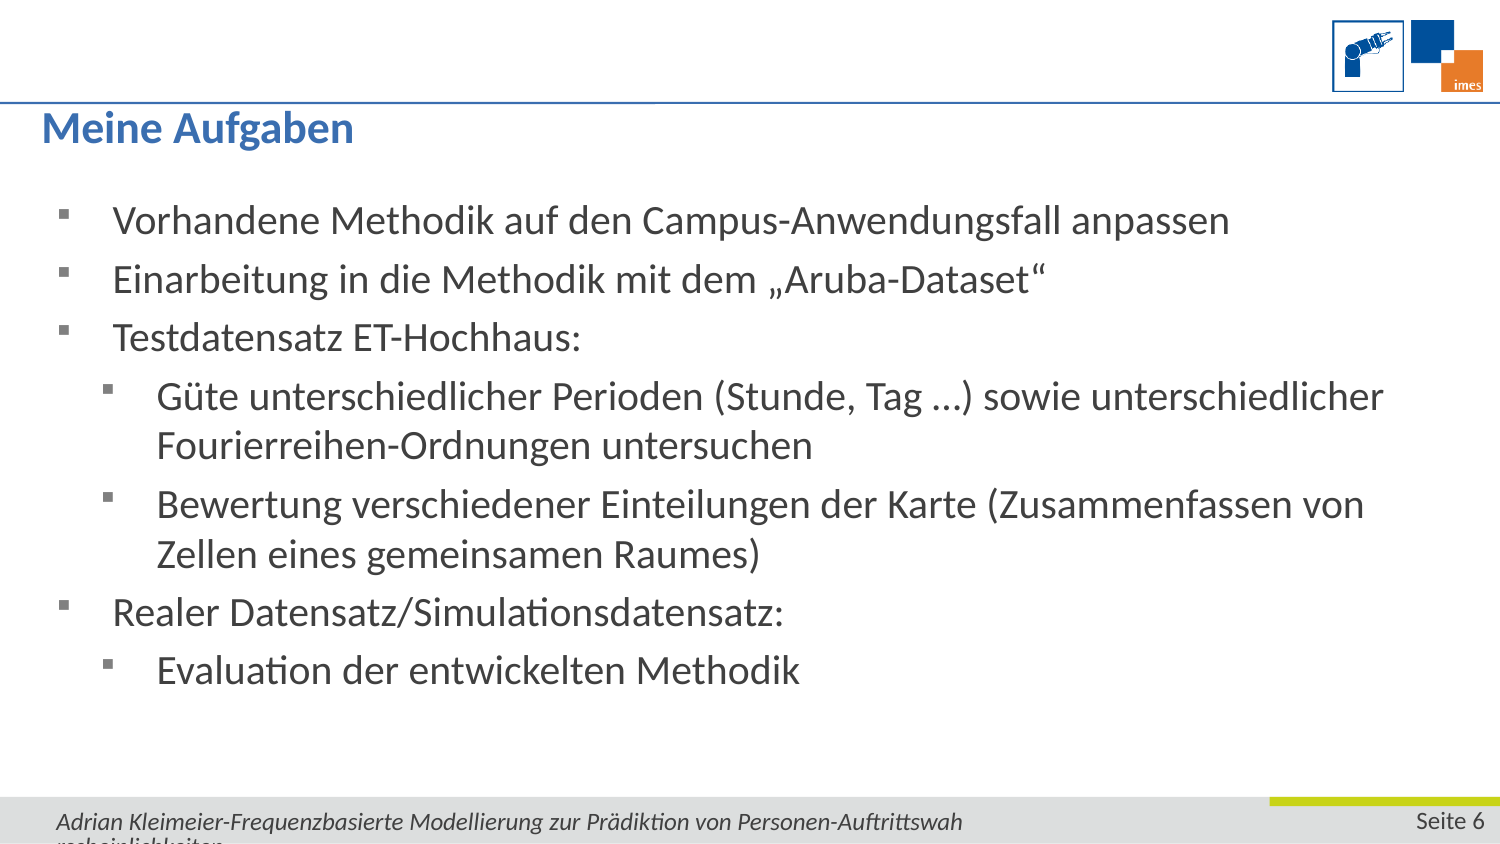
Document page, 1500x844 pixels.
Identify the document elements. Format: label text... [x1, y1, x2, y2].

picture [1411, 20, 1483, 92]
footer Adrian Kleimeier-Frequenzbasierte Modellierung zur Prädiktion von Personen-Auftrittswahrscheinlichkeiten [41, 796, 988, 844]
title Meine Aufgaben [41, 102, 1223, 162]
list Vorhandene Methodik auf den Campus-Anwendungsfall anpassen Einarbeitung in die Methodik mit dem „Aruba-Dataset“ Testdatensatz ET-Hochhaus: Güte unterschiedlicher Perioden (Stunde, Tag …) sowie unterschiedlicher Fourierreihen-Ordnungen untersuchen Bewertung verschiedener Einteilungen der Karte (Zusammenfassen von Zellen eines gemeinsamen Raumes) Realer Datensatz/Simulationsdatensatz: Evaluation der entwickelten Methodik [41, 185, 1459, 733]
picture [1332, 20, 1404, 92]
